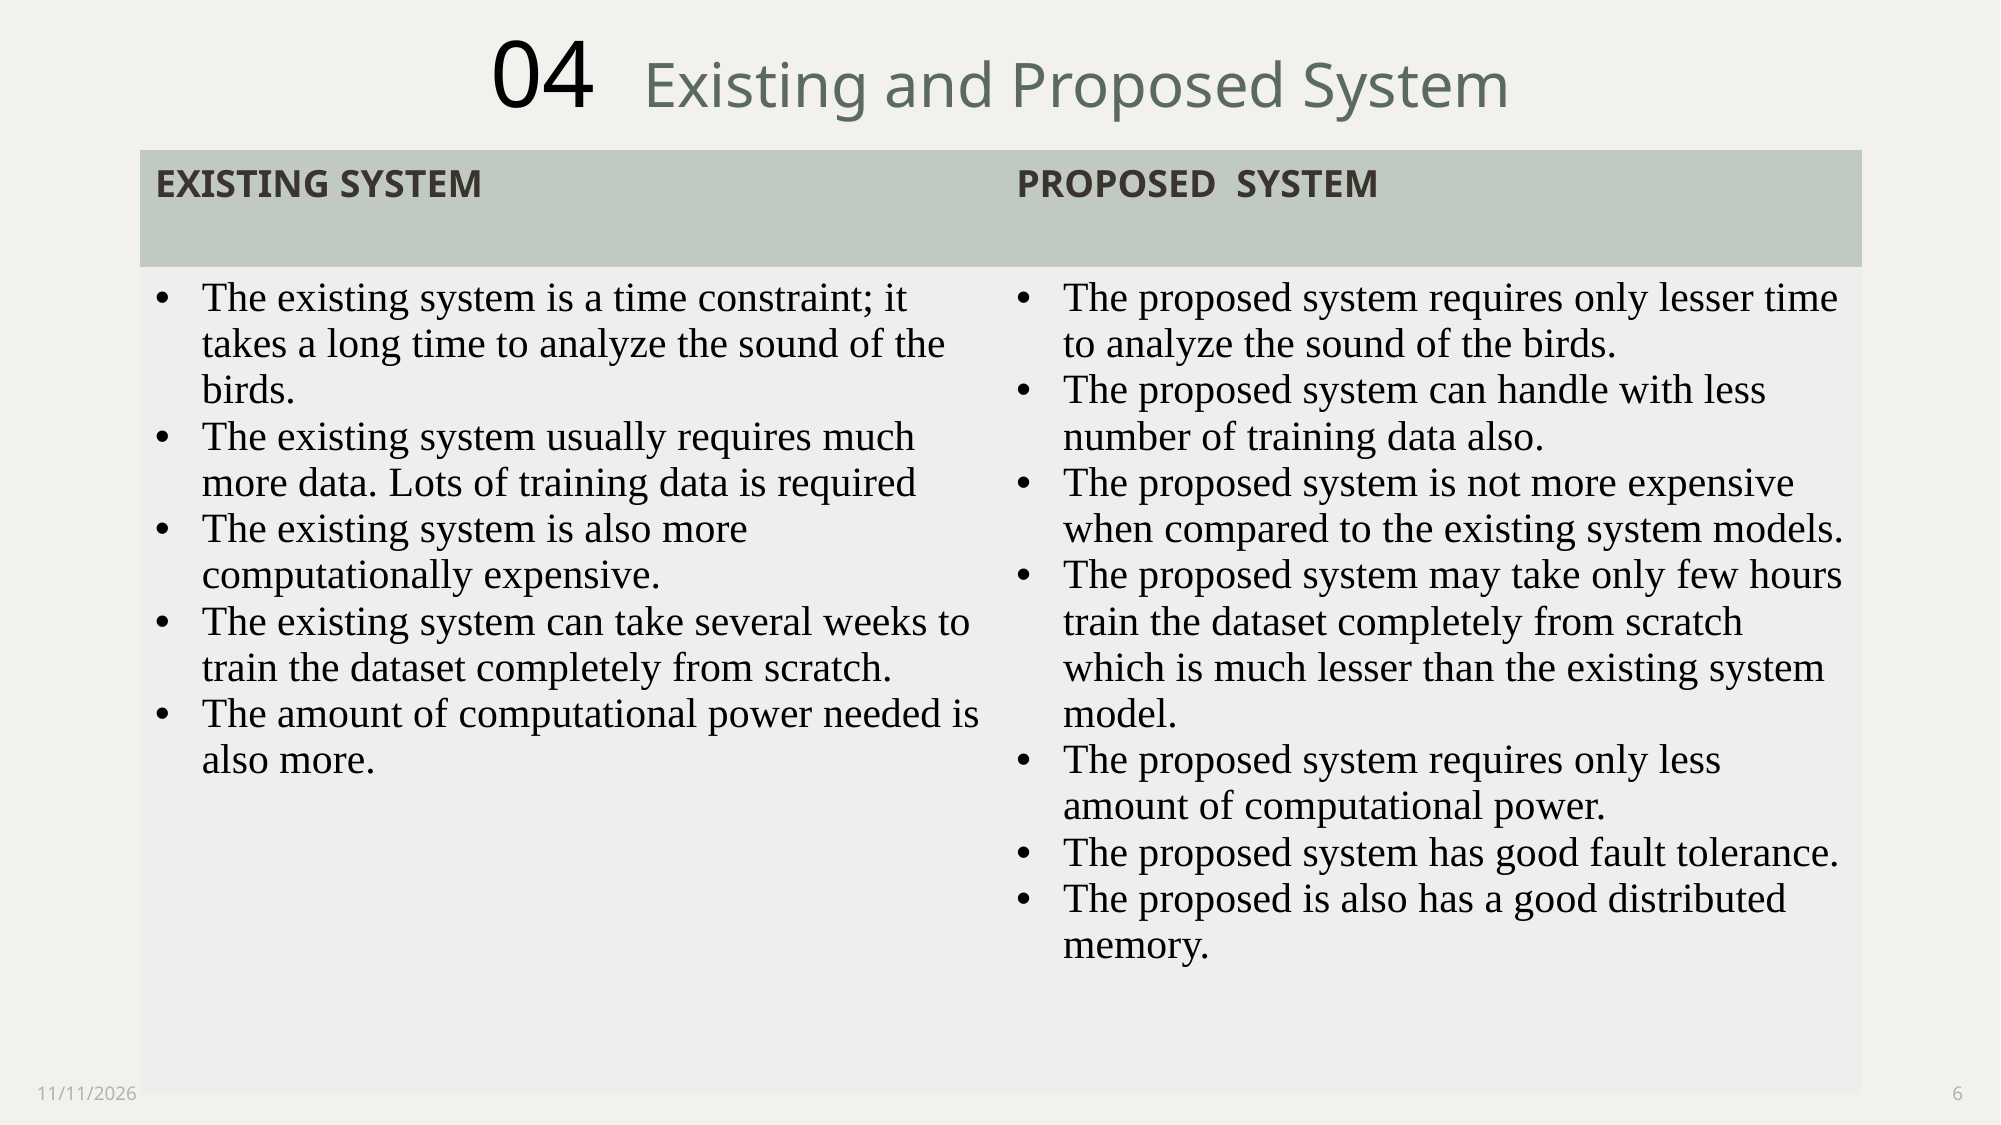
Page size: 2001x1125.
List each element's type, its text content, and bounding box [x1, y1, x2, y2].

table_header PROPOSED SYSTEM [1001, 150, 1862, 267]
table_cell The proposed system requires only lesser time to analyze the sound of the birds. The proposed system can handle with less number of training data also. The proposed system is not more expensive when compared to the existing system models. The proposed system may take only few hours train the dataset completely from scratch which is much lesser than the existing system model. The proposed system requires only less amount of computational power. The proposed system has good fault tolerance. The proposed is also has a good distributed memory. [1001, 267, 1862, 1094]
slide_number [21, 1064, 472, 1124]
title 04 Existing and Proposed System [140, 20, 1863, 135]
slide_number 6 [1528, 1064, 1979, 1124]
table_cell The existing system is a time constraint; it takes a long time to analyze the sound of the birds. The existing system usually requires much more data. Lots of training data is required The existing system is also more computationally expensive. The existing system can take several weeks to train the dataset completely from scratch. The amount of computational power needed is also more. [140, 267, 1001, 1094]
table_header EXISTING SYSTEM [140, 150, 1001, 267]
